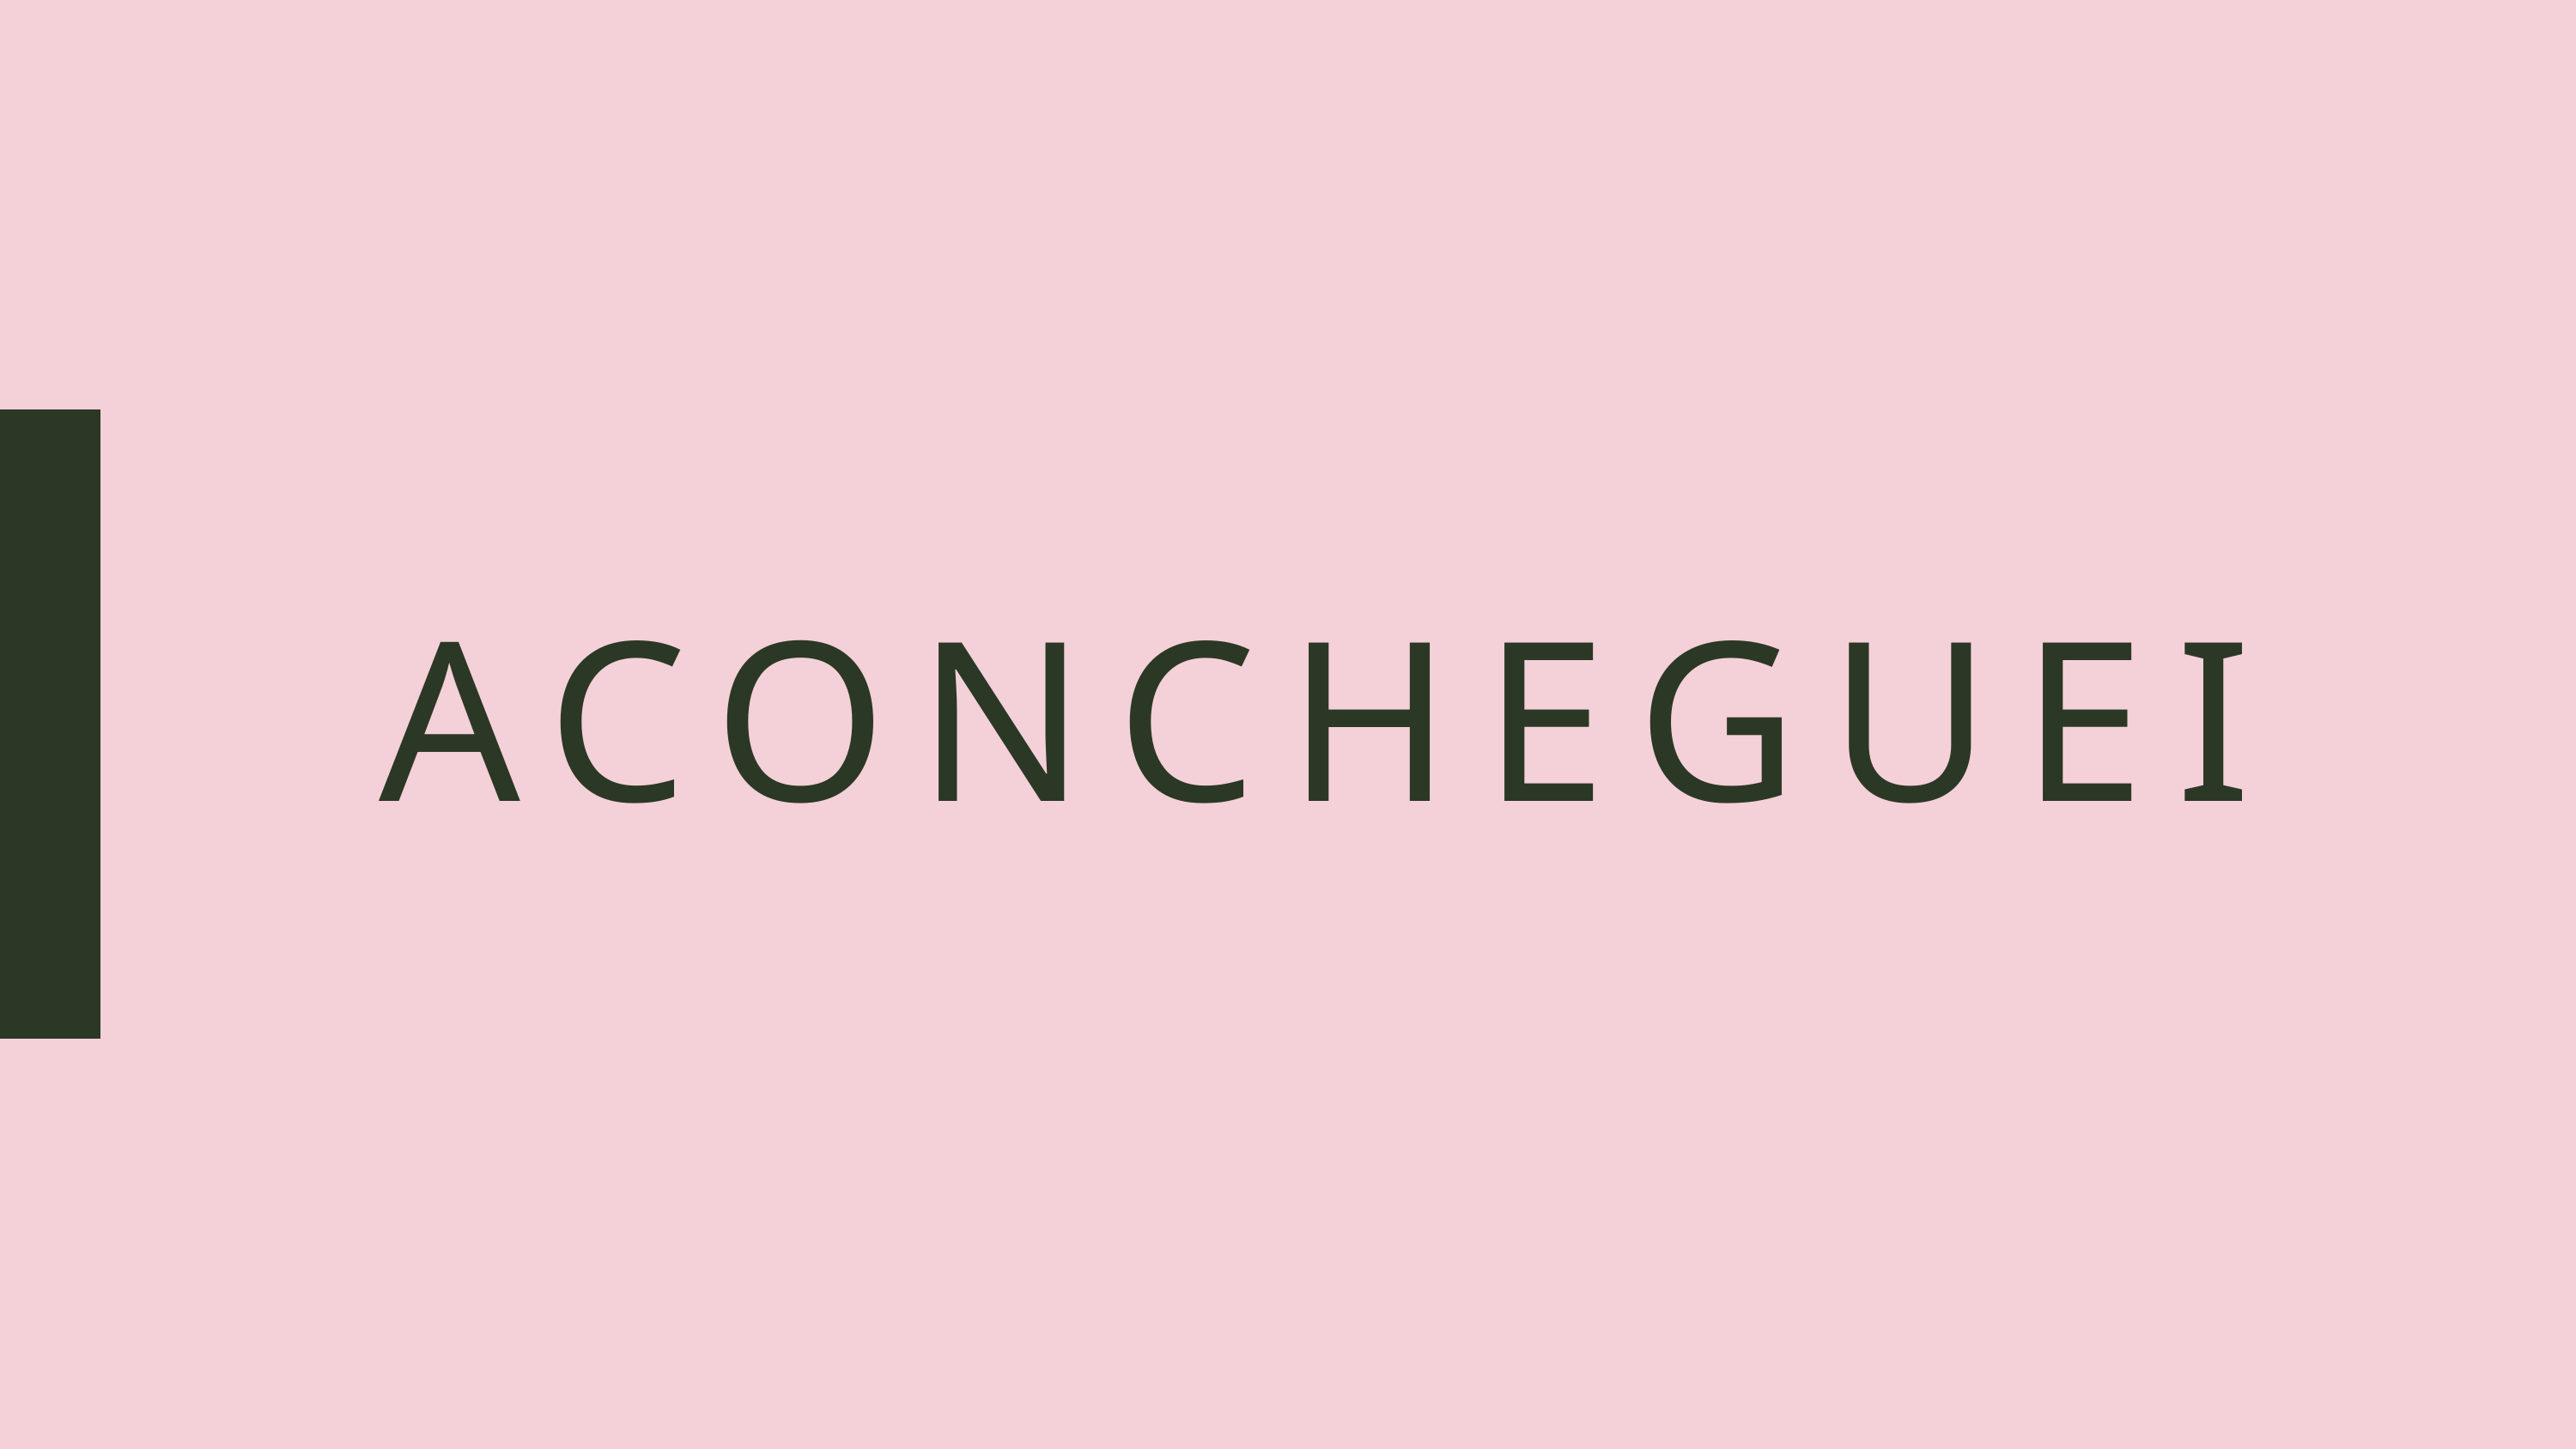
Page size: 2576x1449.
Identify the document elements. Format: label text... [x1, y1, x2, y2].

text_box ACONCHEGUEI [280, 623, 2353, 846]
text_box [0, 409, 100, 1040]
